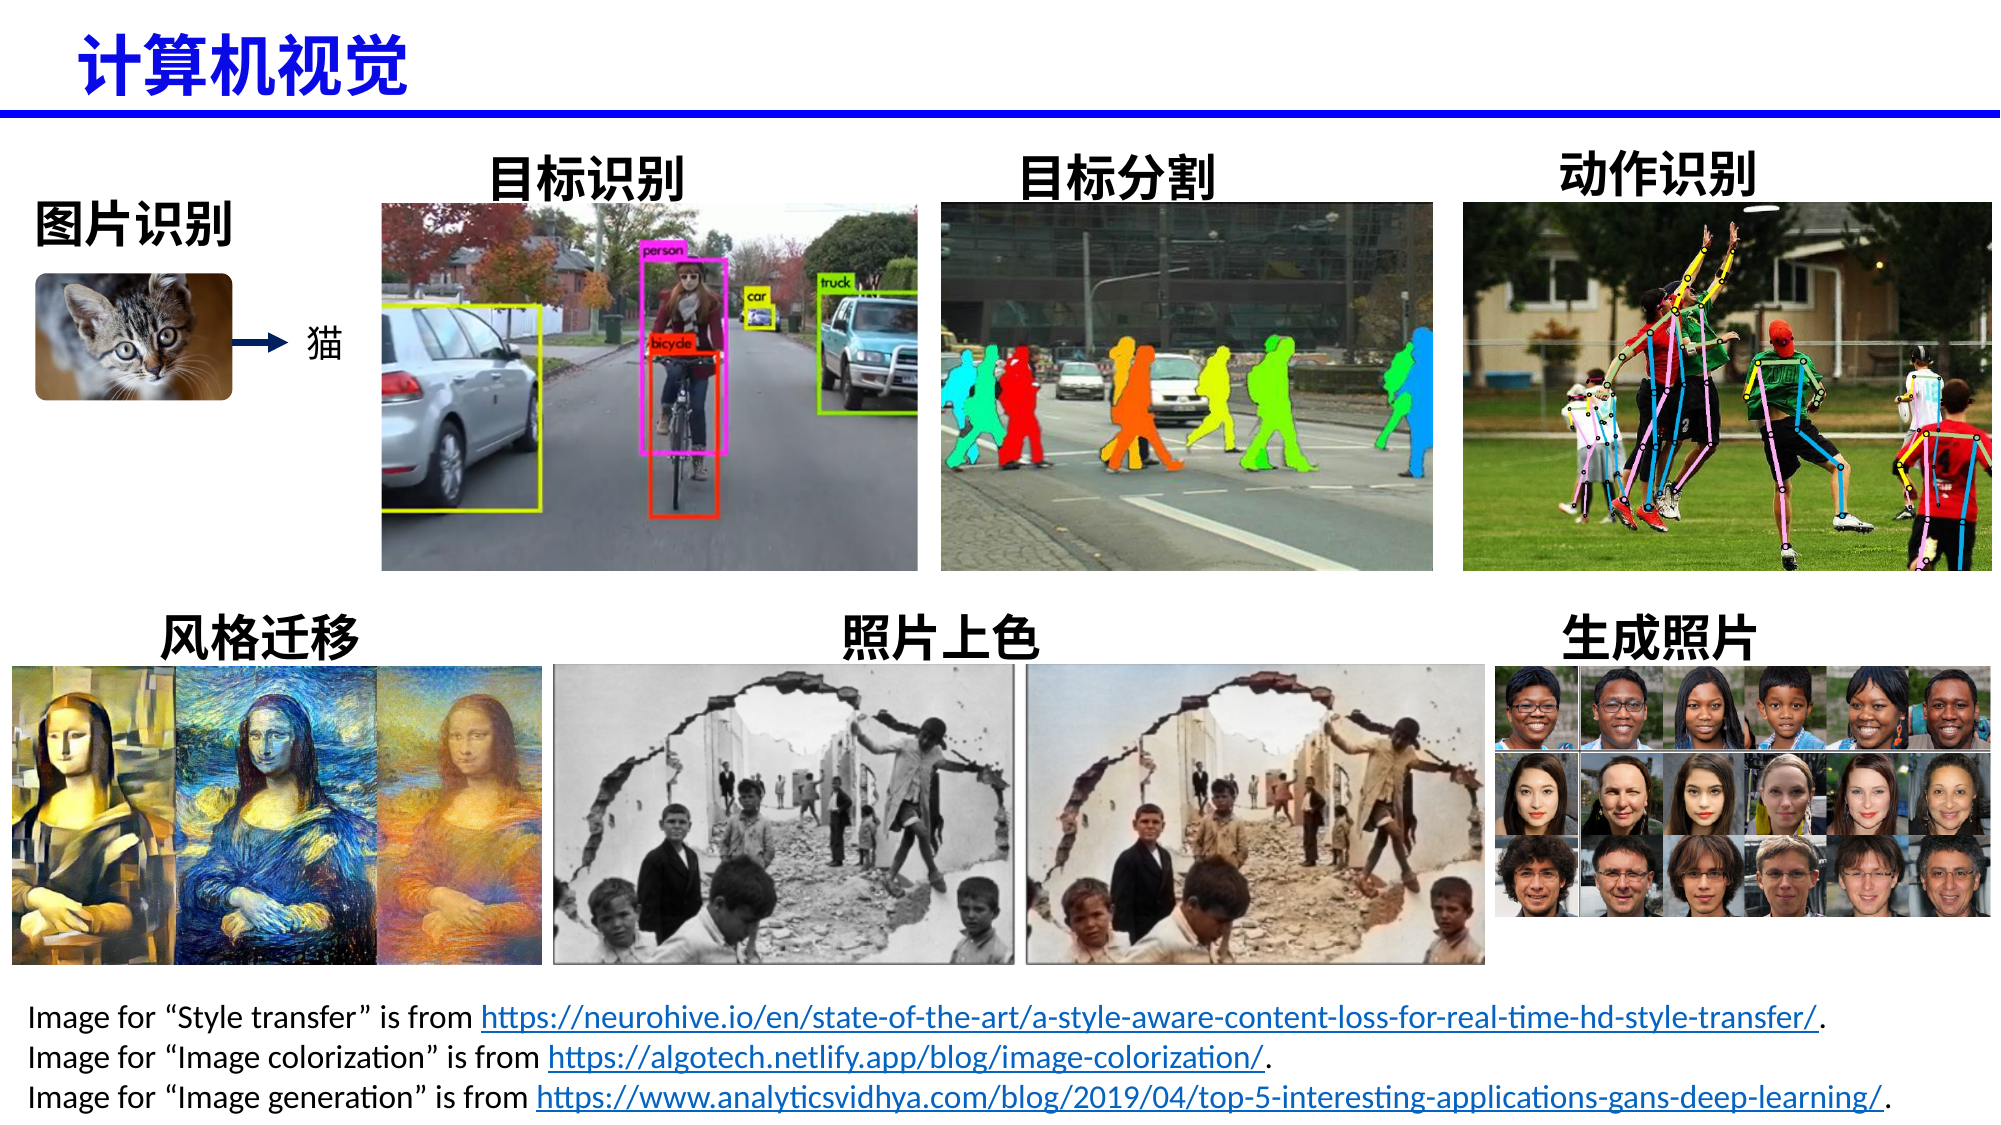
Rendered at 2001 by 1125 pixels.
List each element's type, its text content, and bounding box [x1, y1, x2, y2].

picture [941, 202, 1433, 571]
text_box Image for “Style transfer” is from https://neurohive.io/en/state-of-the-art/a-style-aware-content-loss-for-real-time-hd-style-transfer/. Image for “Image colorization” is from https://algotech.netlify.app/blog/image-colorization/. Image for “Image generation” is from https://www.analyticsvidhya.com/blog/2019/04/top-5-interesting-applications-gans-deep-learning/. [12, 987, 1980, 1123]
text_box 风格迁移 [145, 598, 375, 666]
text_box 计算机视觉 [61, 16, 425, 110]
picture [1463, 202, 1992, 571]
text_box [35, 273, 360, 401]
picture [381, 202, 918, 571]
text_box 图片识别 [19, 185, 250, 261]
text_box 目标分割 [1001, 138, 1232, 202]
picture [1495, 666, 1991, 917]
text_box 目标识别 [471, 140, 702, 202]
picture [552, 664, 1485, 965]
picture [11, 666, 542, 965]
text_box 生成照片 [1546, 598, 1777, 666]
text_box 照片上色 [826, 598, 1057, 664]
text_box 动作识别 [1543, 134, 1774, 202]
